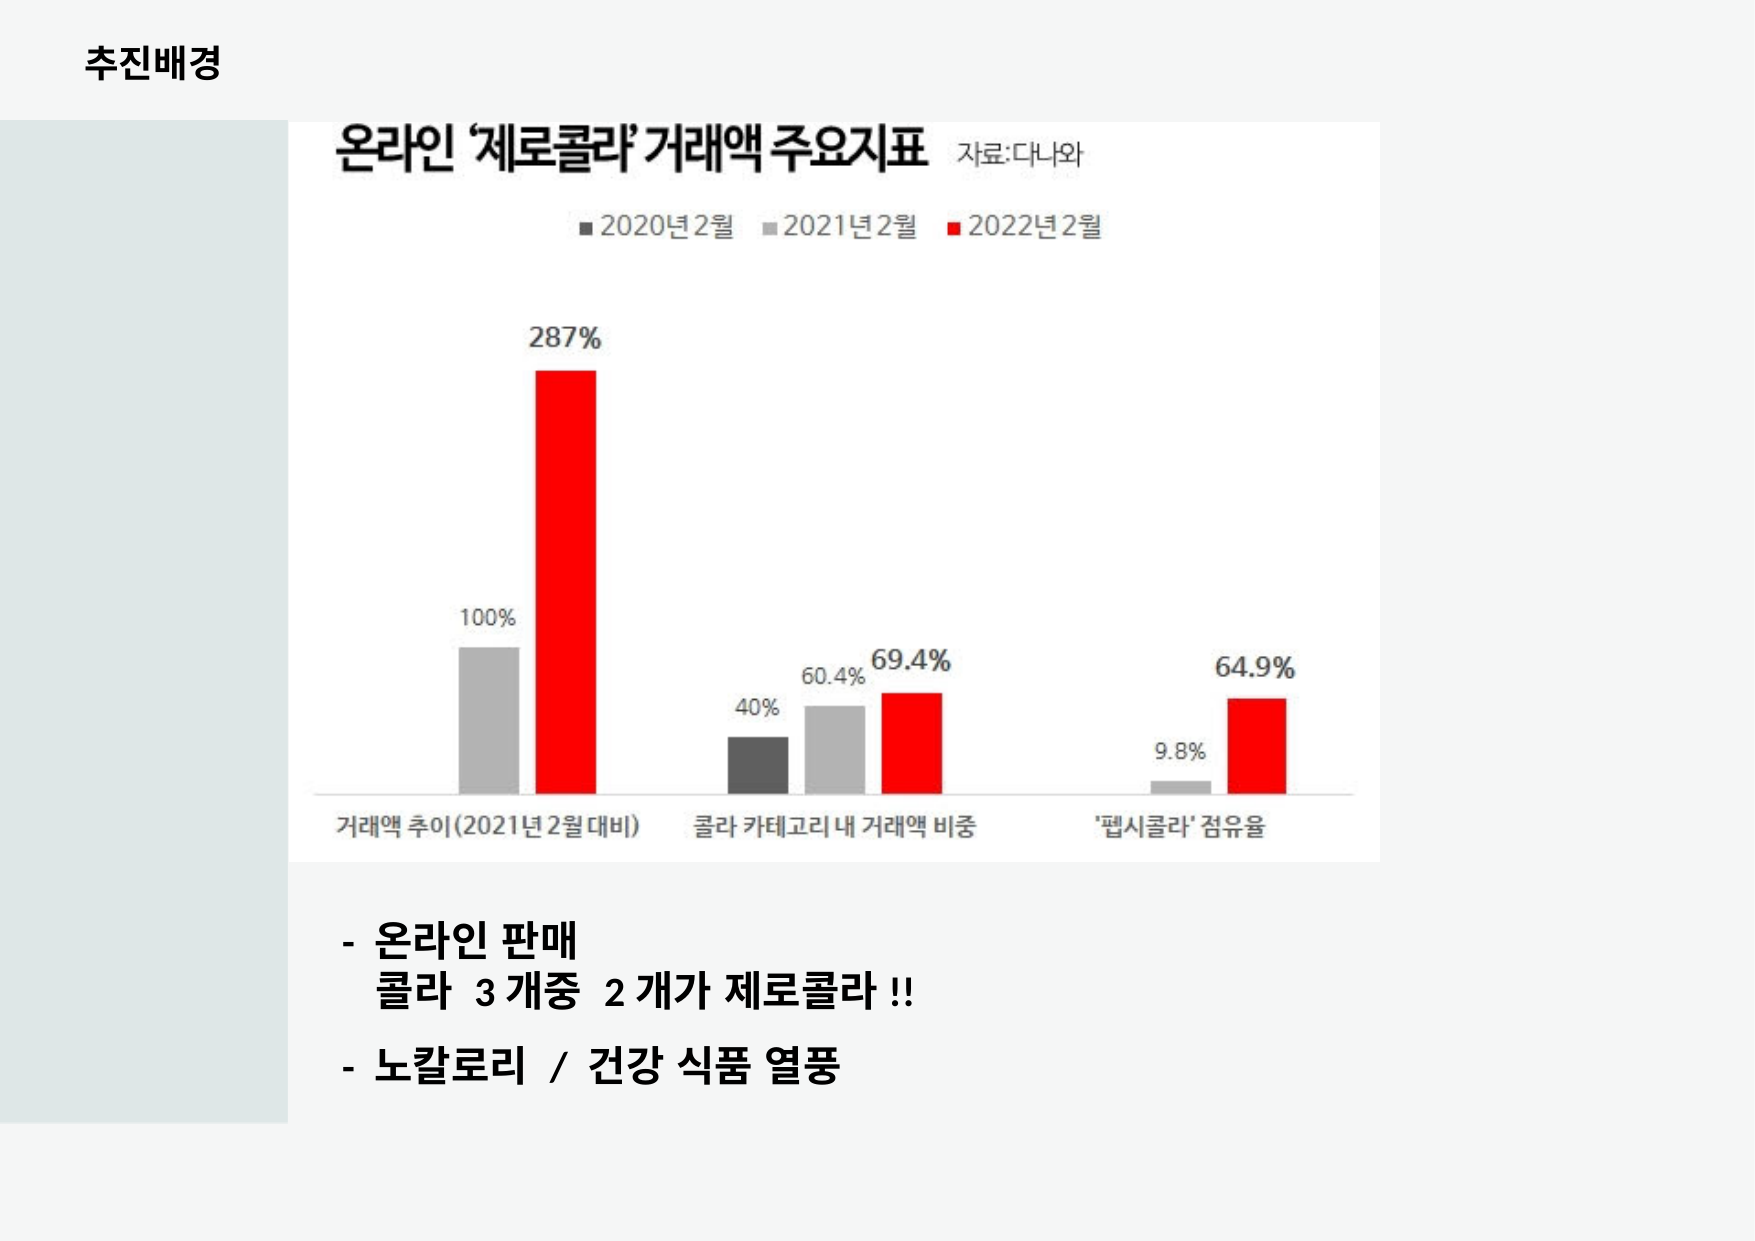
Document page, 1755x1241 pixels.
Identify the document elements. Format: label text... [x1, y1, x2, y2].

text_box - 온라인 판매 콜라 3개중 2개가 제로콜라!! [327, 907, 1003, 1023]
text_box 추진배경 [52, 32, 628, 93]
picture [288, 122, 1381, 863]
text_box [0, 119, 290, 1125]
text_box - 노칼로리 / 건강 식품 열풍 [327, 1032, 1003, 1098]
